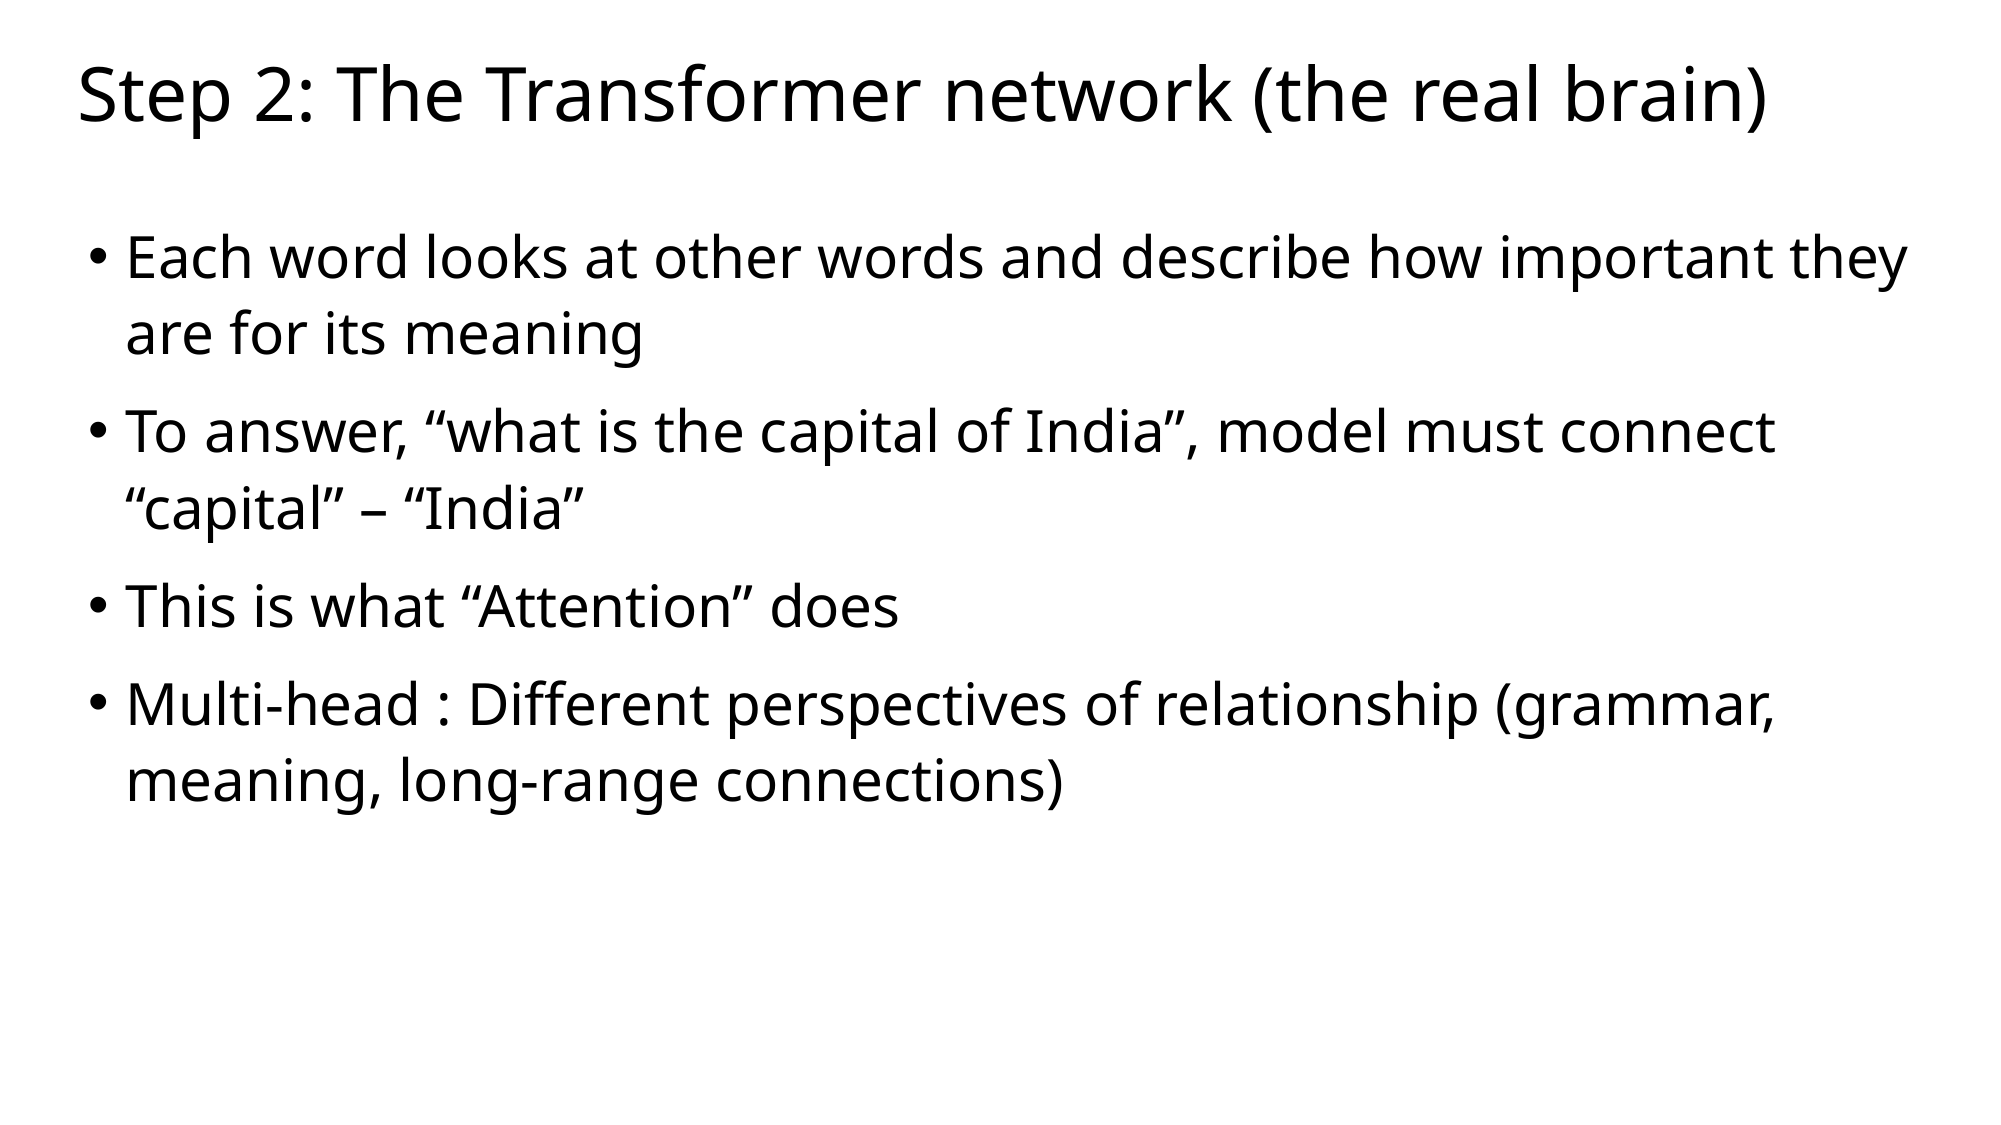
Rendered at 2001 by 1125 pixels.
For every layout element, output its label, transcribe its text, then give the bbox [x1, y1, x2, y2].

text_box Step 2: The Transformer network (the real brain) [62, 39, 1799, 144]
list Each word looks at other words and describe how important they are for its meaning To answer, “what is the capital of India”, model must connect “capital” – “India” This is what “Attention” does Multi-head : Different perspectives of relationship (grammar, meaning, long-range connections) [73, 205, 2000, 1086]
